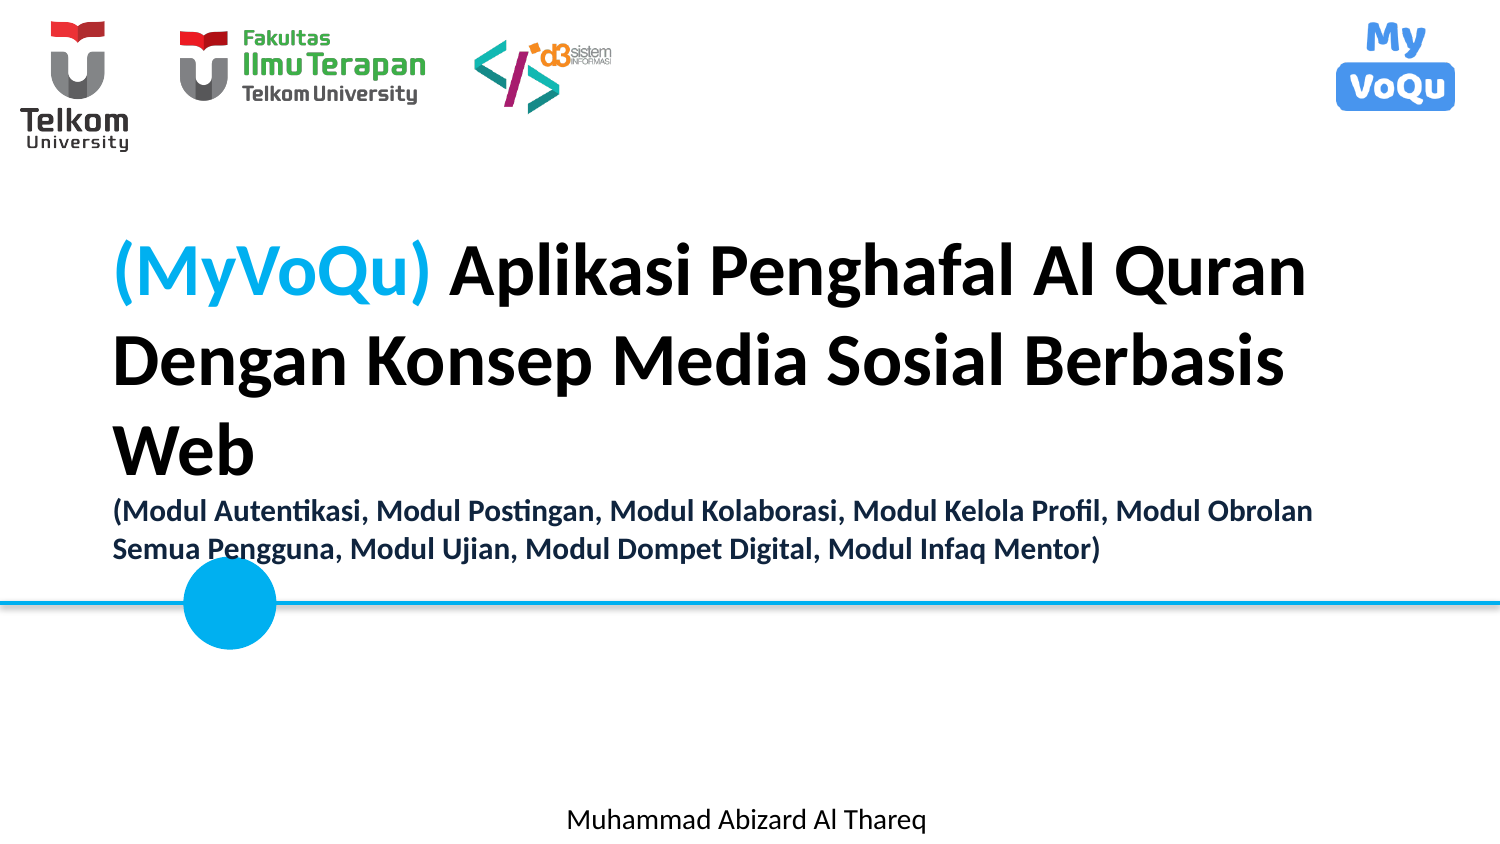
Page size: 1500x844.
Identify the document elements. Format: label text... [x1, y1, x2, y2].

picture [1336, 0, 1455, 111]
picture [163, 13, 442, 119]
picture [445, 0, 645, 141]
text_box Muhammad Abizard Al Thareq [190, 793, 1309, 843]
picture [20, 21, 128, 152]
title (MyVoQu) Aplikasi Penghafal Al Quran Dengan Konsep Media Sosial Berbasis Web (Modul Autentikasi, Modul Postingan, Modul Kolaborasi, Modul Kelola Profil, Modul Obrolan Semua Pengguna, Modul Ujian, Modul Dompet Digital, Modul Infaq Mentor) [97, 117, 1403, 626]
